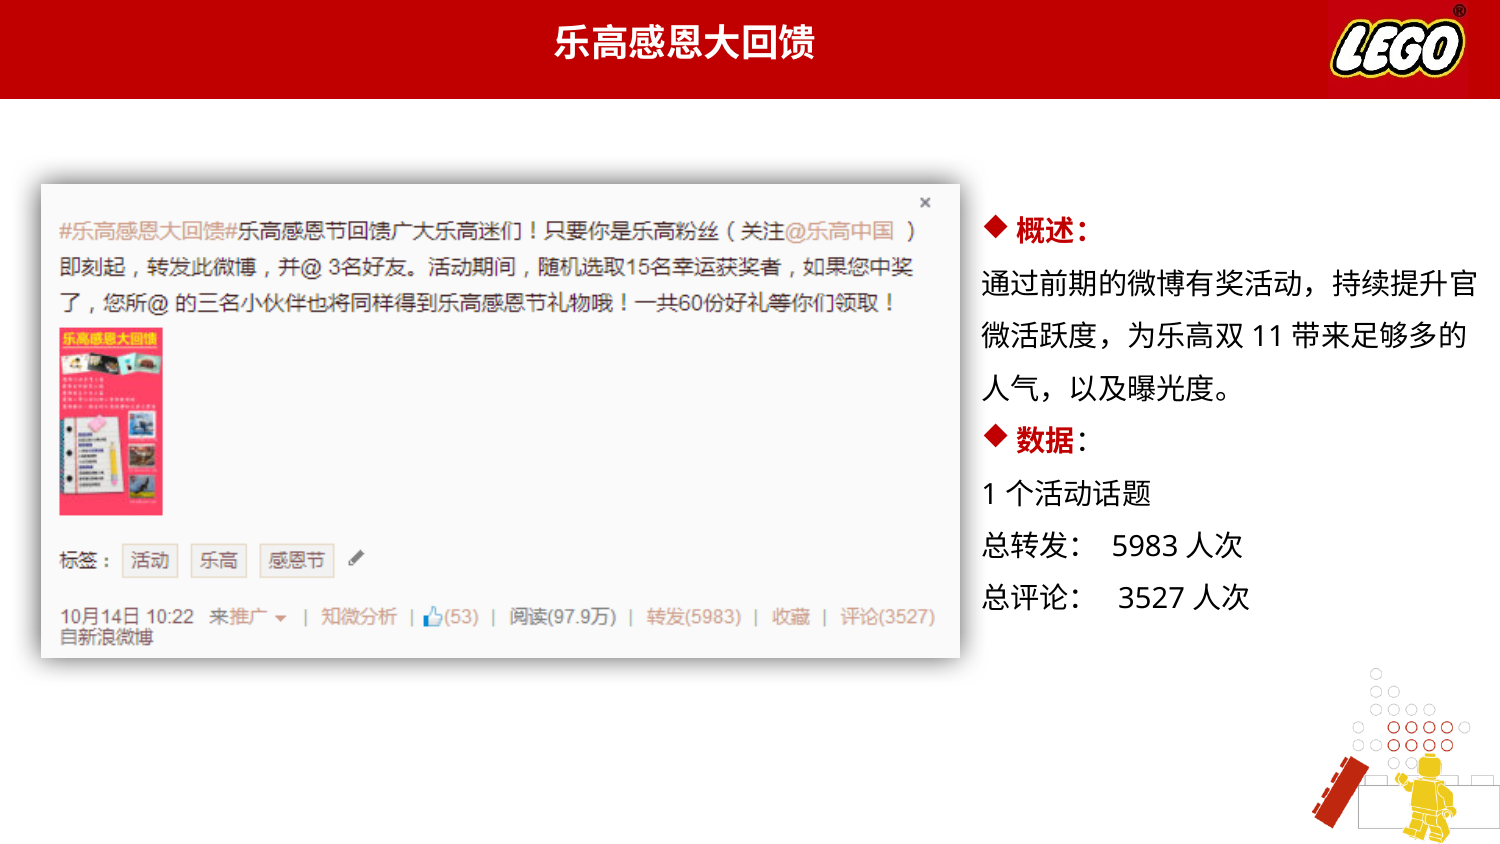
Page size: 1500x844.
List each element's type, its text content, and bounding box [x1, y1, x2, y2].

text_box 乐高感恩大回馈 [466, 11, 904, 72]
picture [40, 184, 960, 659]
text_box 概述： 通过前期的微博有奖活动，持续提升官微活跃度，为乐高双11带来足够多的人气，以及曝光度。 数据： 1个活动话题 总转发： 5983人次 总评论： 3527人次 [966, 187, 1500, 623]
picture [1312, 668, 1500, 844]
picture [1328, 0, 1468, 99]
